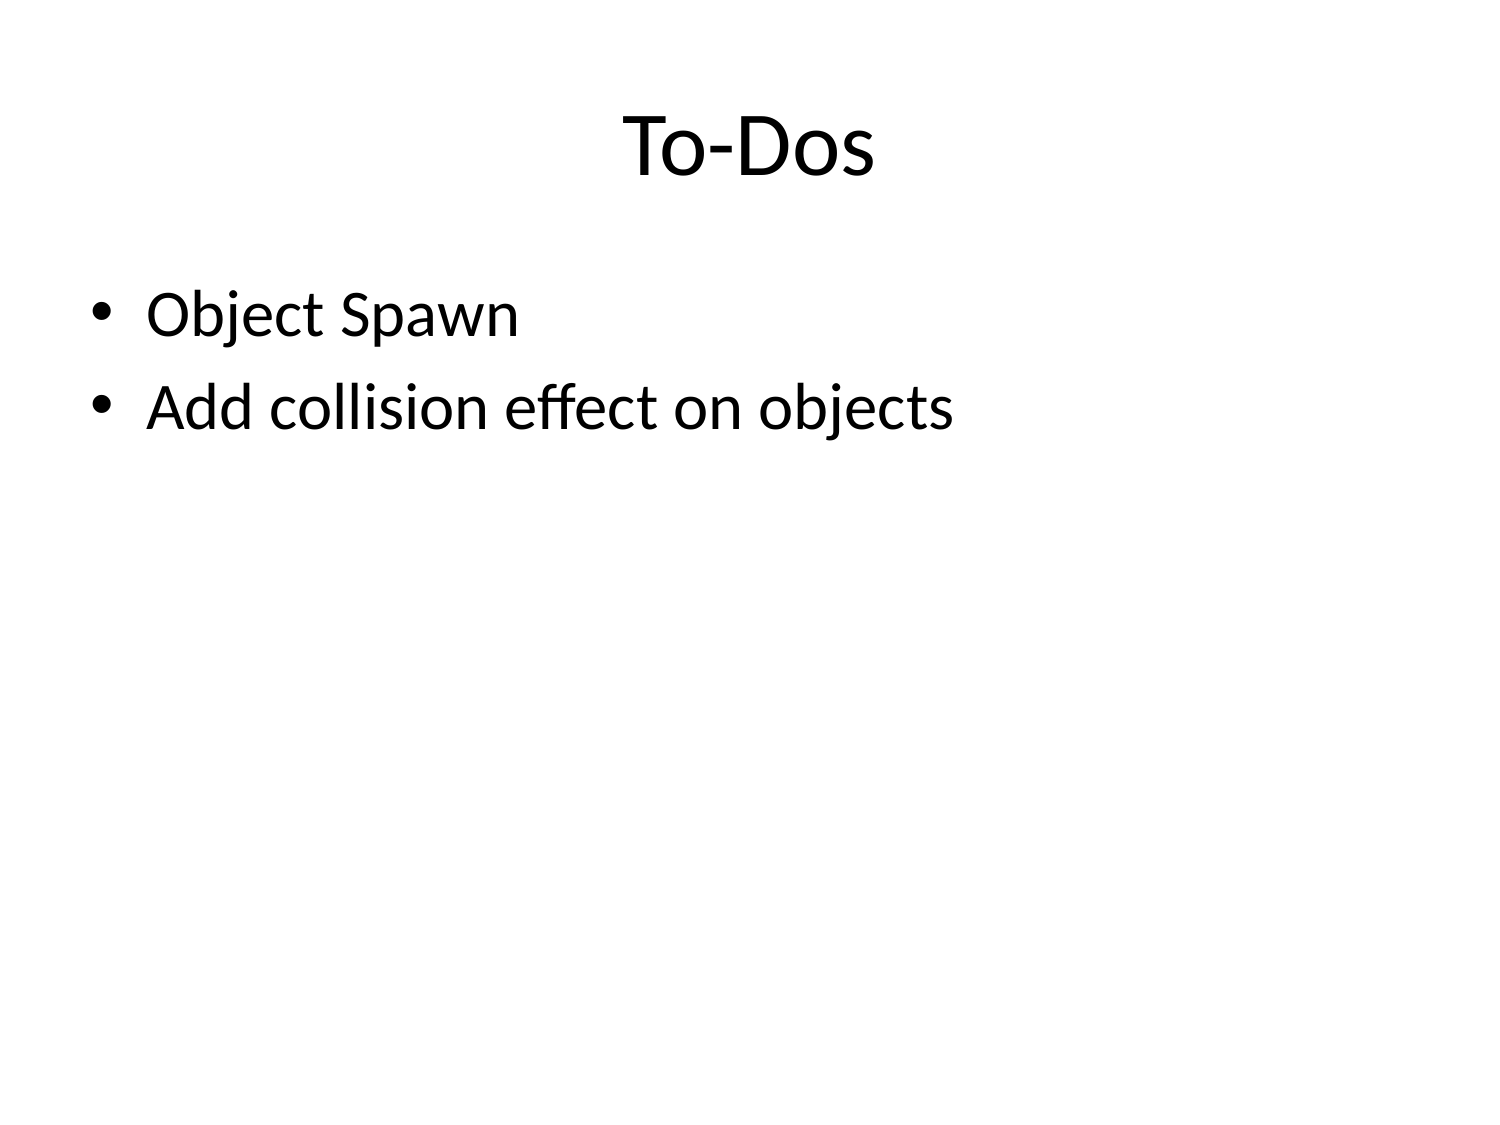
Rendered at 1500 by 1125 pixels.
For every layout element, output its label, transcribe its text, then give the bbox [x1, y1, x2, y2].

title To-Dos [75, 45, 1425, 233]
list Object Spawn Add collision effect on objects [75, 262, 1425, 1005]
